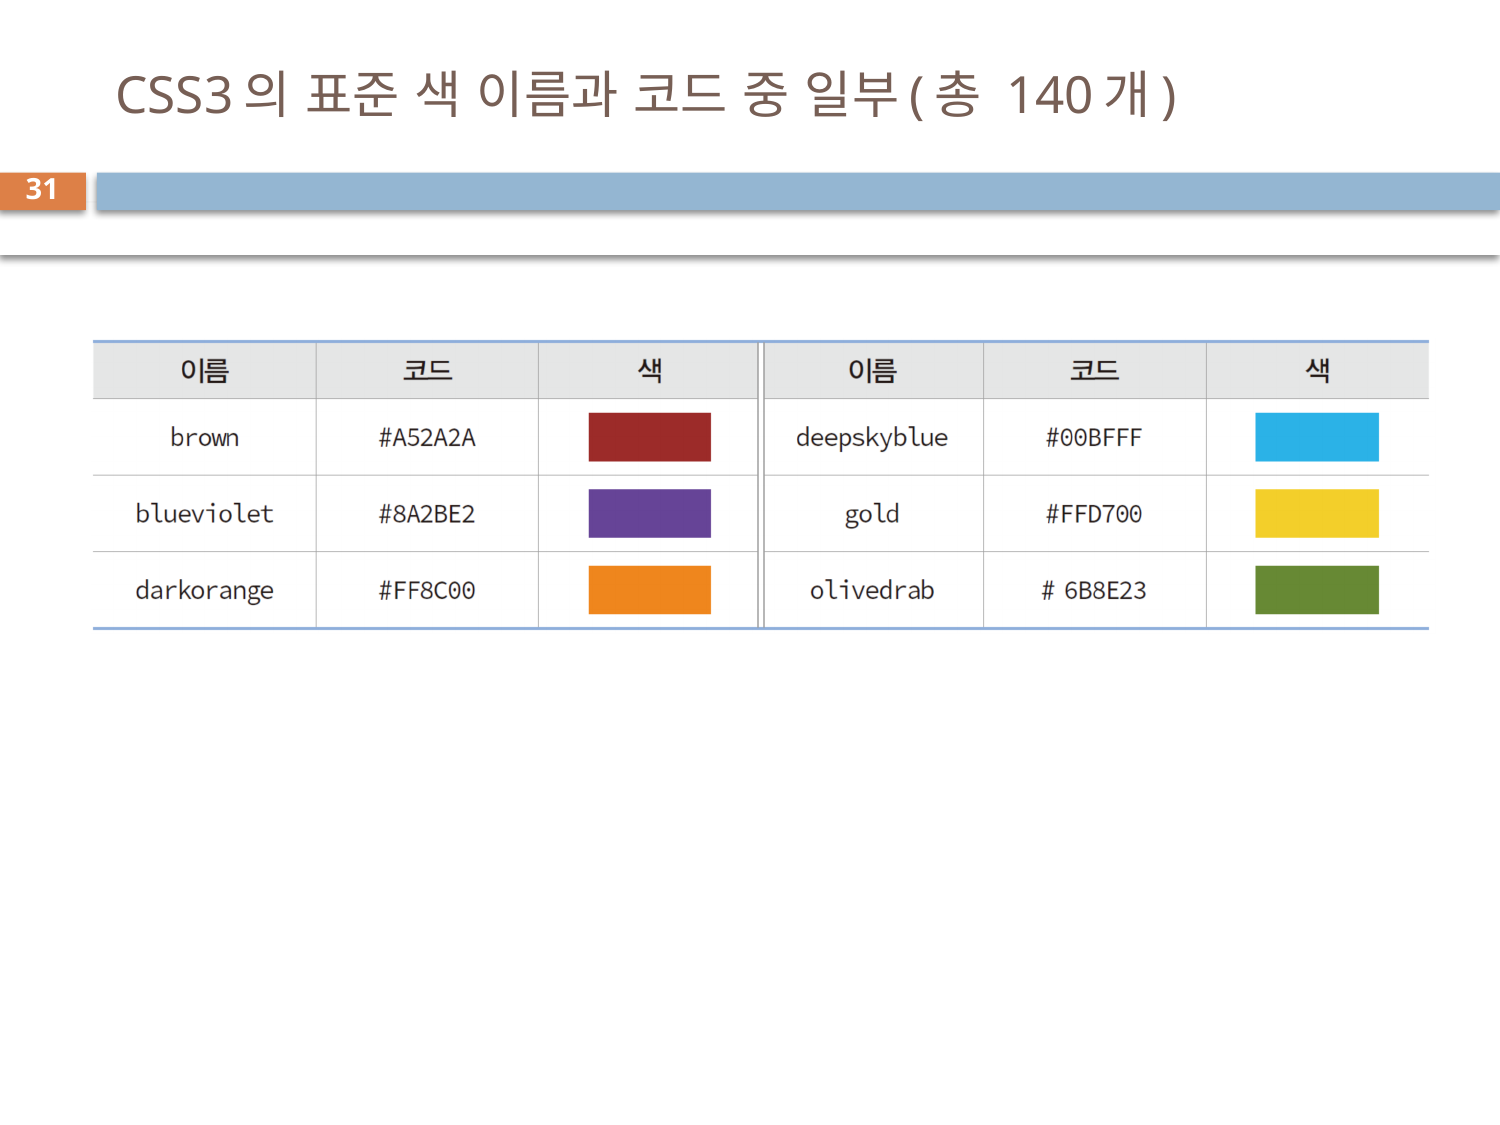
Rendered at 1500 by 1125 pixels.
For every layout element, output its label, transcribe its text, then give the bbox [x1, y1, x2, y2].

slide_number 31 [0, 170, 87, 211]
picture [91, 337, 1436, 634]
title CSS3의 표준 색 이름과 코드 중 일부(총 140개) [100, 37, 1438, 149]
